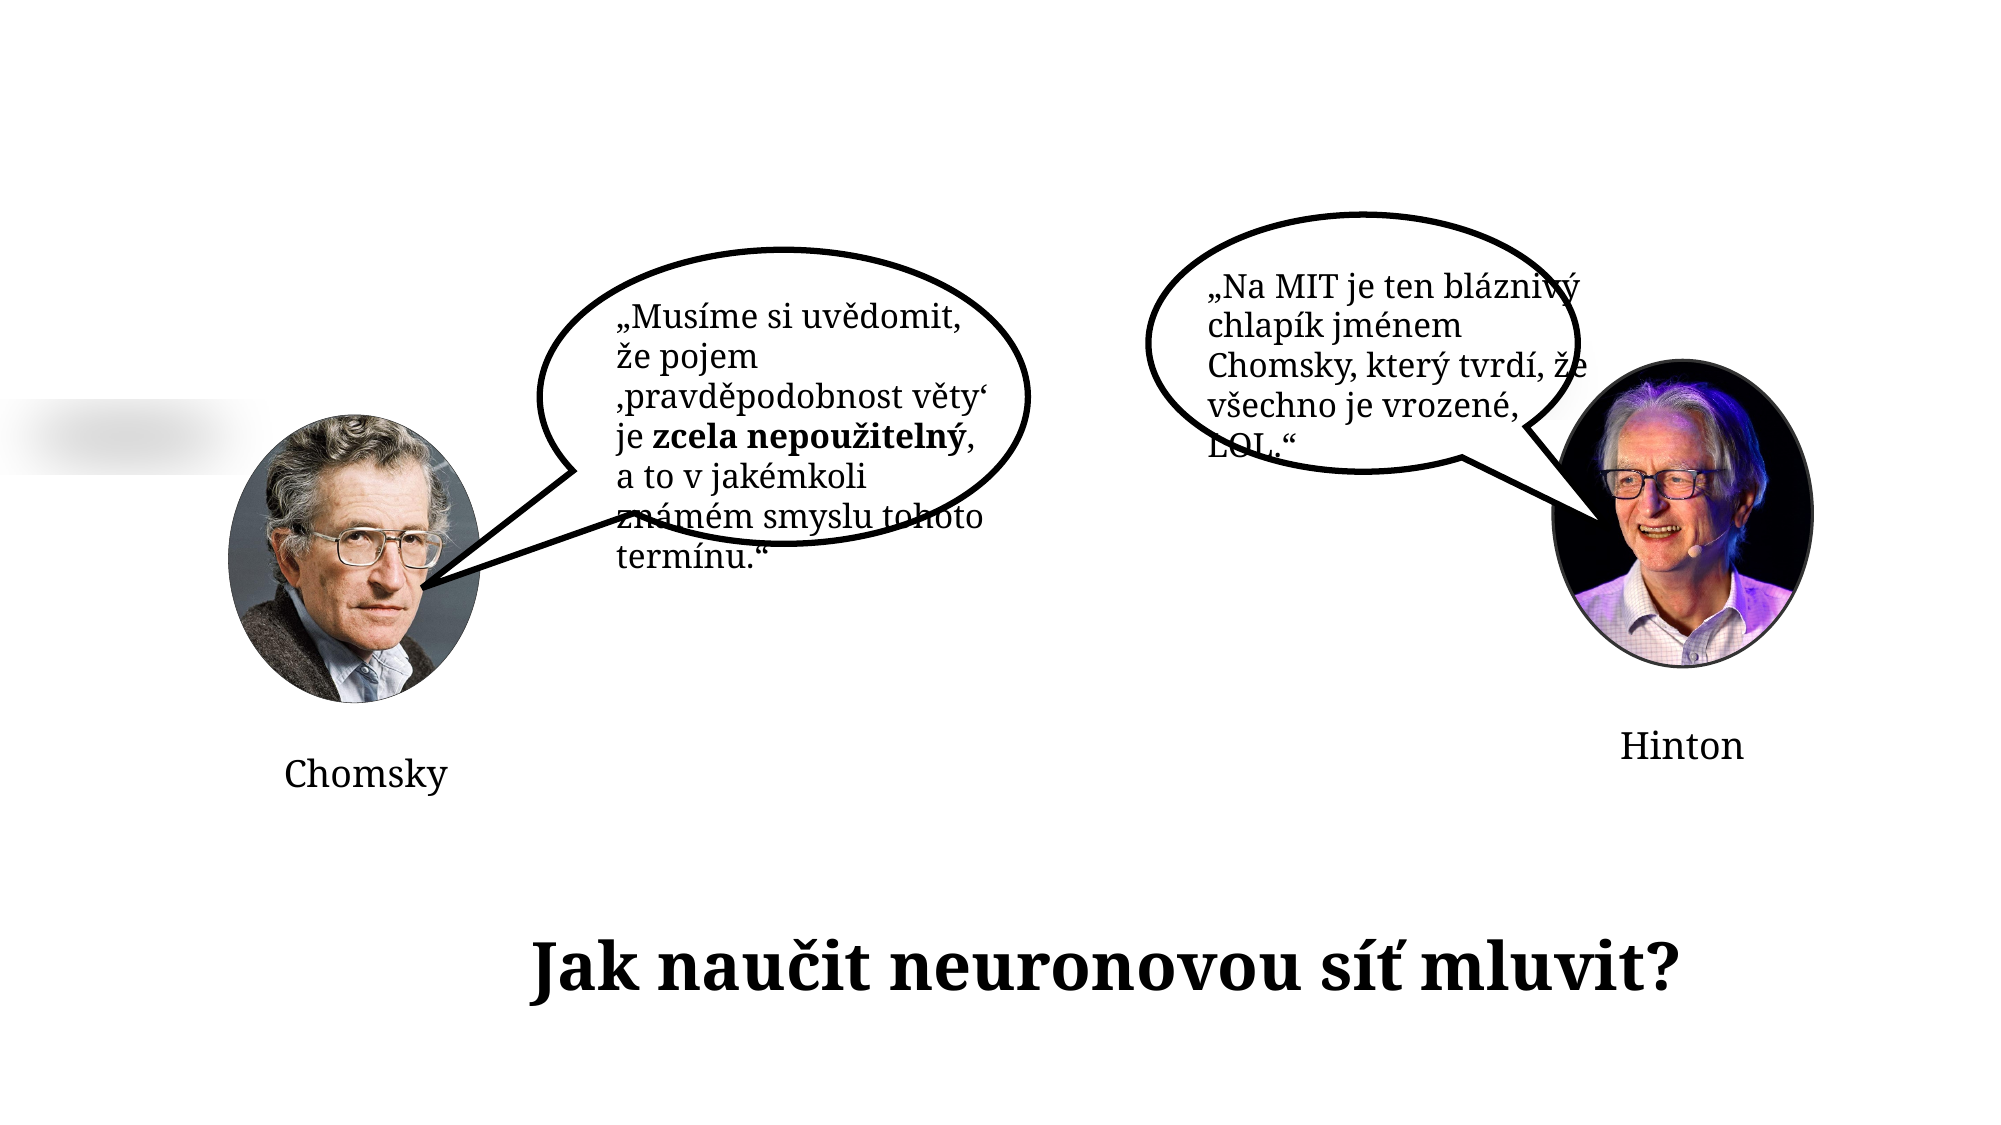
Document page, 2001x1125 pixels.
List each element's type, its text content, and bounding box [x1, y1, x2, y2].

text_box Chomsky [268, 742, 463, 803]
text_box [1148, 214, 1608, 472]
text_box Jak naučit neuronovou síť mluvit? [516, 916, 1698, 1012]
text_box Hinton [1605, 714, 1761, 775]
picture [228, 414, 481, 703]
picture [1552, 360, 1813, 667]
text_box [539, 249, 1028, 544]
